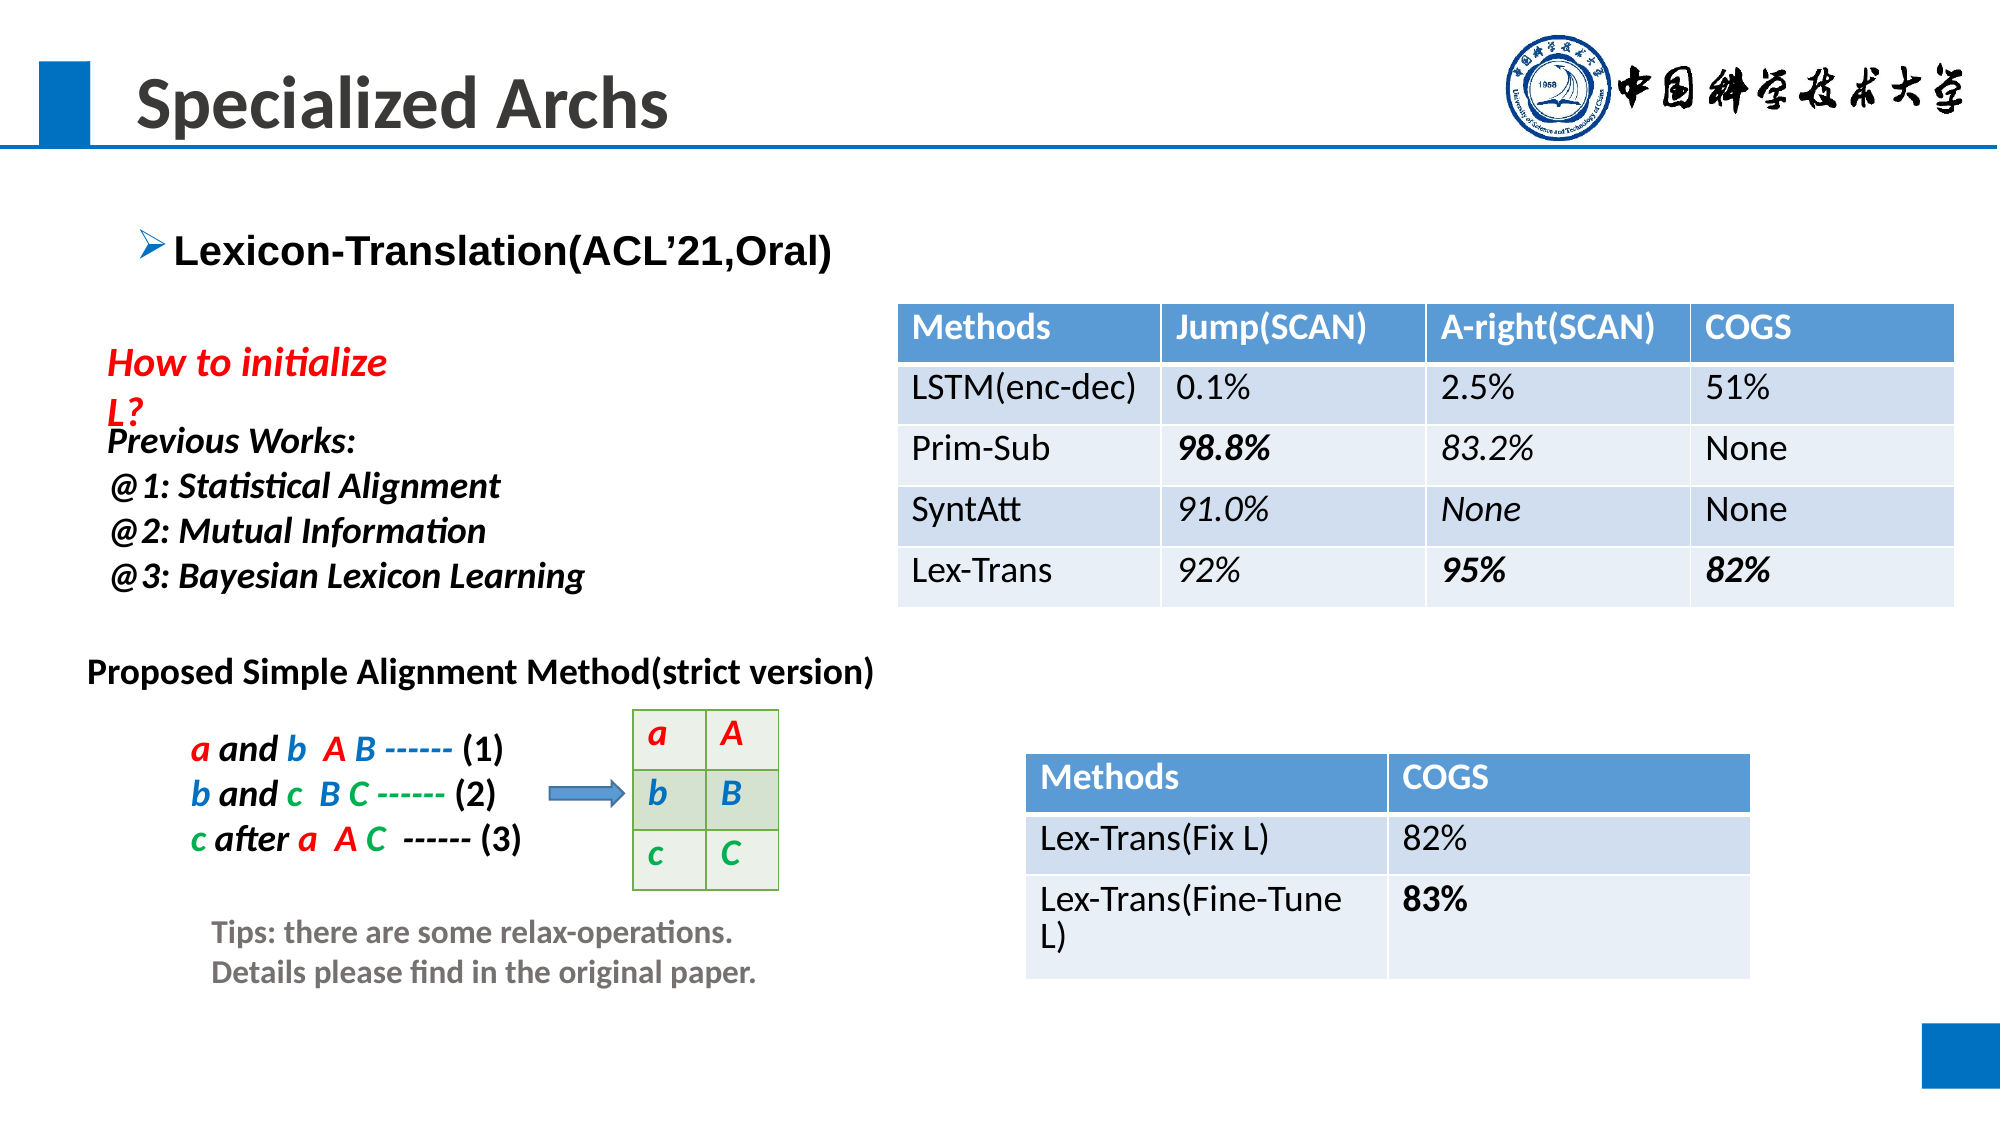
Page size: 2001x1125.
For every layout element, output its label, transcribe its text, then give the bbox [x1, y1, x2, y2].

table_cell Prim-Sub [898, 426, 1160, 485]
table_cell b [634, 771, 705, 829]
table_cell 0.1% [1162, 367, 1425, 424]
table_cell None [1691, 426, 1954, 485]
table_cell c [634, 831, 705, 889]
table_cell None [1427, 487, 1690, 546]
table_header a [634, 711, 705, 769]
table_cell 83% [1389, 876, 1750, 979]
title Specialized Archs [121, 51, 1734, 158]
table_cell 91.0% [1162, 487, 1425, 546]
table_cell 95% [1427, 548, 1690, 607]
table_header COGS [1691, 304, 1954, 362]
table_cell 98.8% [1162, 426, 1425, 485]
table_header Methods [898, 304, 1160, 362]
table_cell 82% [1389, 817, 1750, 874]
list Lexicon-Translation(ACL’21,Oral) [121, 222, 1320, 408]
table_cell Lex-Trans(Fine-Tune L) [1026, 876, 1387, 979]
table_cell 92% [1162, 548, 1425, 607]
picture [1502, 28, 1965, 145]
text_box [548, 778, 626, 809]
table_header COGS [1389, 754, 1750, 812]
table_header A [707, 711, 778, 769]
table_cell B [707, 771, 778, 829]
table_cell 2.5% [1427, 367, 1690, 424]
table_cell 51% [1691, 367, 1954, 424]
table_cell Lex-Trans [898, 548, 1160, 607]
table_cell 83.2% [1427, 426, 1690, 485]
table_cell None [1691, 487, 1954, 546]
table_cell 82% [1691, 548, 1954, 607]
text_box Tips: there are some relax-operations. Details please find in the original paper. [196, 902, 861, 998]
table_header Jump(SCAN) [1162, 304, 1425, 362]
table_header Methods [1026, 754, 1387, 812]
table_header A-right(SCAN) [1427, 304, 1690, 362]
table_cell Lex-Trans(Fix L) [1026, 817, 1387, 874]
table_cell LSTM(enc-dec) [898, 367, 1160, 424]
text_box Proposed Simple Alignment Method(strict version) [72, 639, 913, 700]
text_box Previous Works: @1: Statistical Alignment @2: Mutual Information @3: Bayesian Lexicon Learning [92, 408, 896, 604]
table_cell SyntAtt [898, 487, 1160, 546]
text_box How to initialize L? [92, 327, 445, 408]
list Lexicon-Translation(ACL’21,Oral) [121, 604, 1320, 703]
table_cell C [707, 831, 778, 889]
